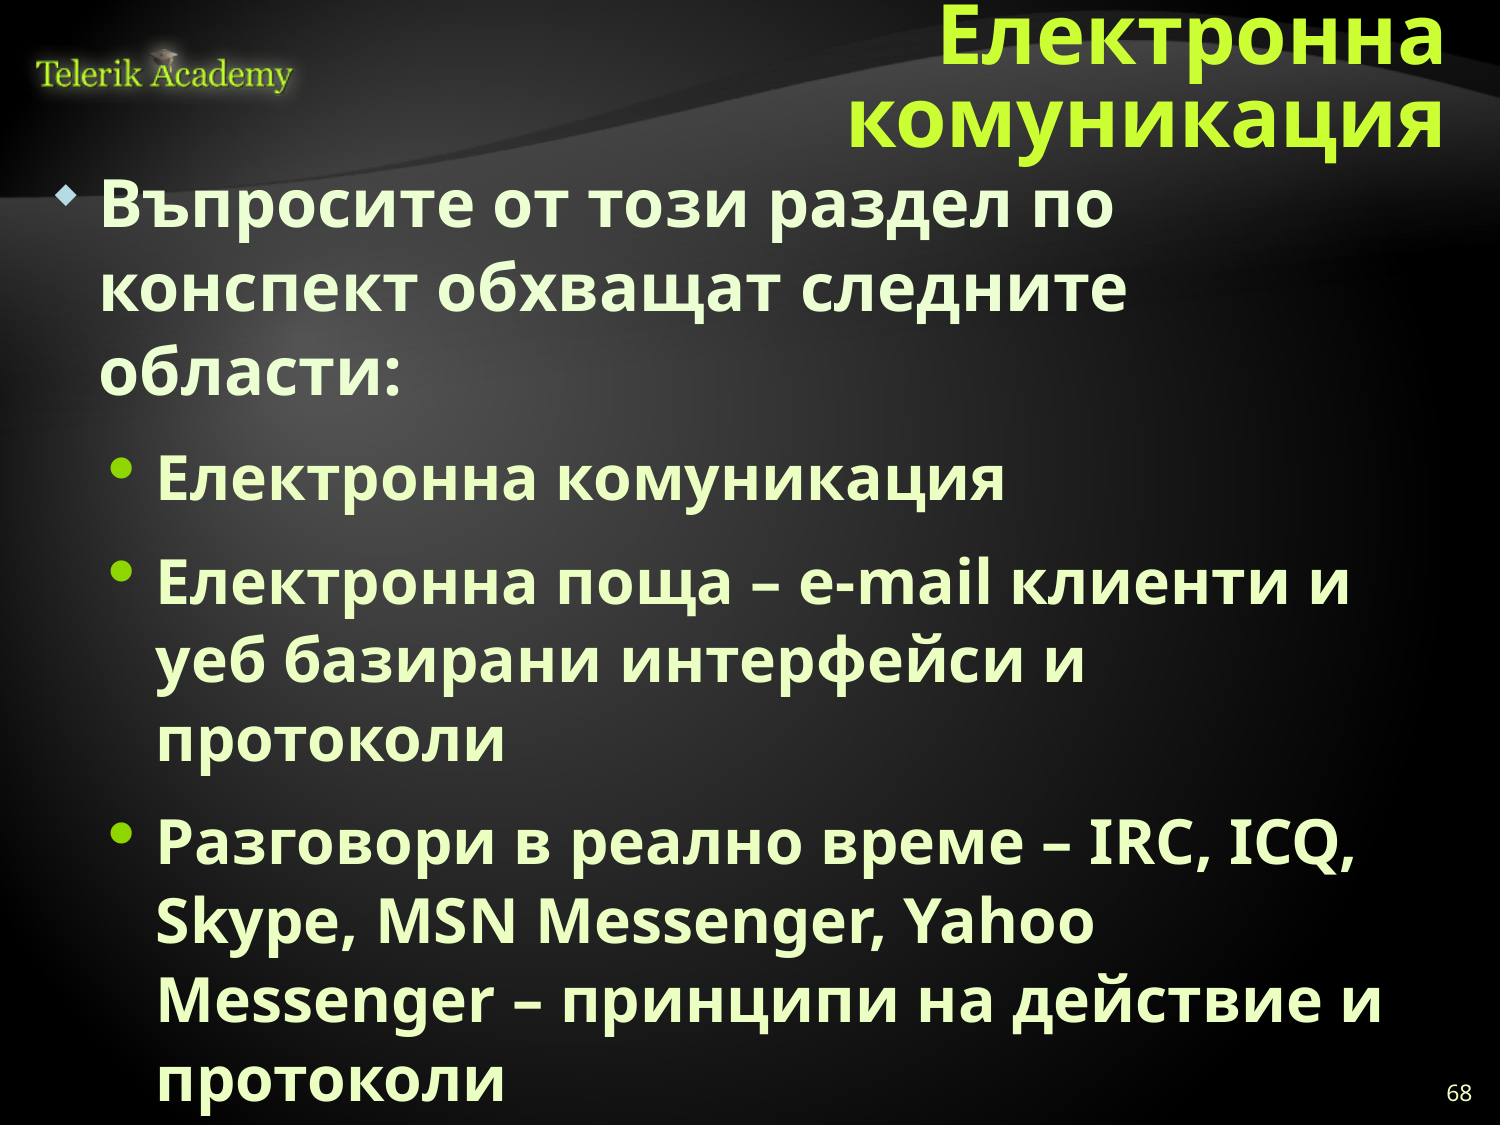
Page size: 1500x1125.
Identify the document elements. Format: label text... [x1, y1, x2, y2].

slide_number 68 [1412, 1074, 1488, 1113]
picture [0, 0, 1500, 1125]
title Електронна комуникация [300, 12, 1463, 149]
list Въпросите от този раздел по конспект обхващат следните области: Електронна комуникация Електронна поща – e-mail клиенти и уеб базирани интерфейси и протоколи Разговори в реално време – IRC, ICQ, Skype, MSN Messenger, Yahoo Messenger – принципи на действие и протоколи Социални мрежи [37, 149, 1463, 1100]
